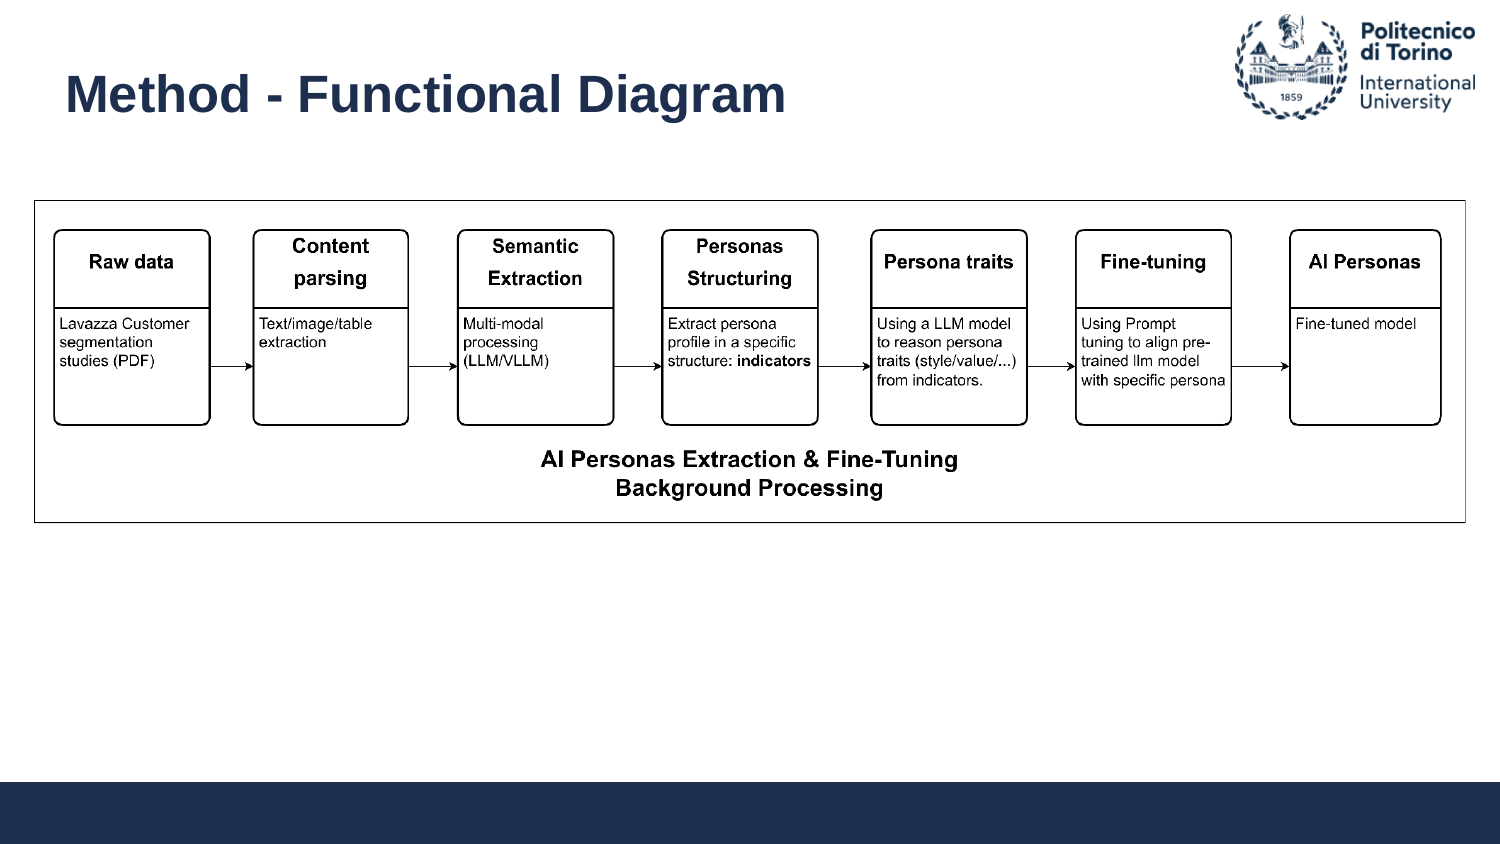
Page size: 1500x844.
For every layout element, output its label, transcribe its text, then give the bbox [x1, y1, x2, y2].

text_box [0, 782, 1500, 844]
picture [1235, 13, 1475, 120]
title Method - Functional Diagram [50, 44, 1066, 139]
picture [24, 190, 1476, 533]
